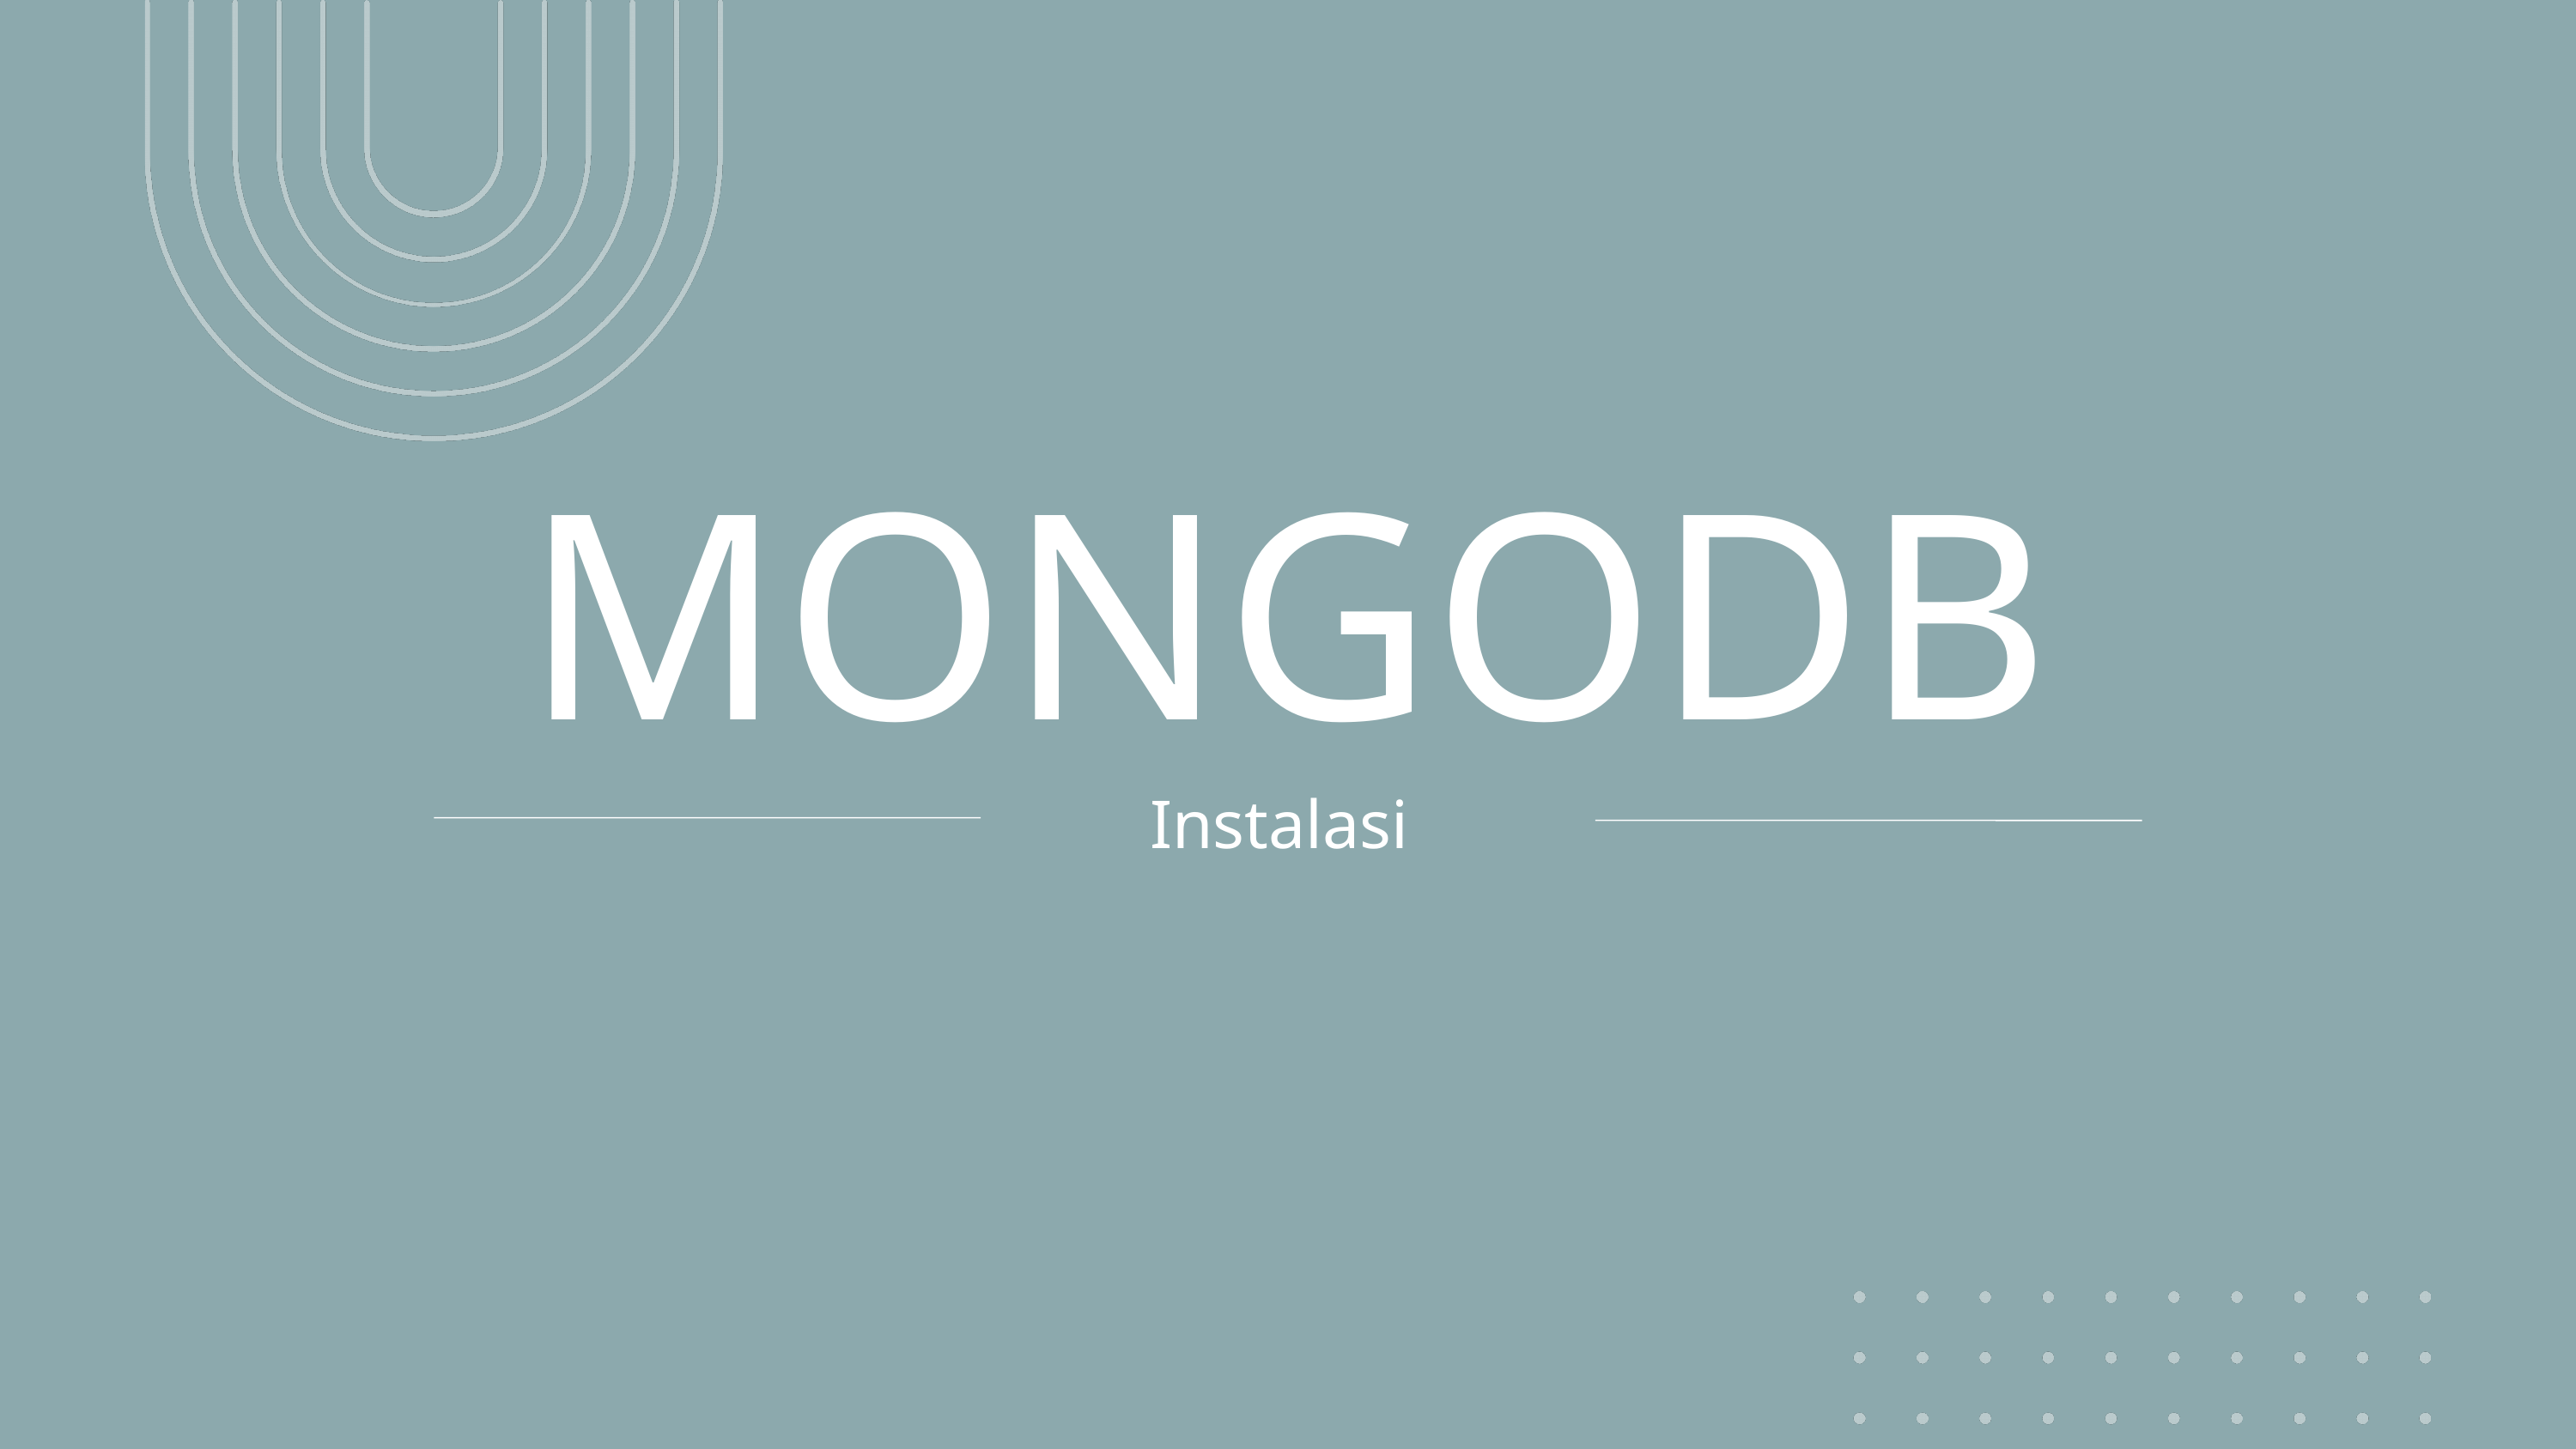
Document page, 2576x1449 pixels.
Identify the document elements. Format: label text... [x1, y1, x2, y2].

text_box [144, 0, 723, 441]
text_box [1853, 1290, 2432, 1449]
text_box Instalasi [981, 789, 1595, 862]
text_box MONGODB [363, 462, 2213, 778]
